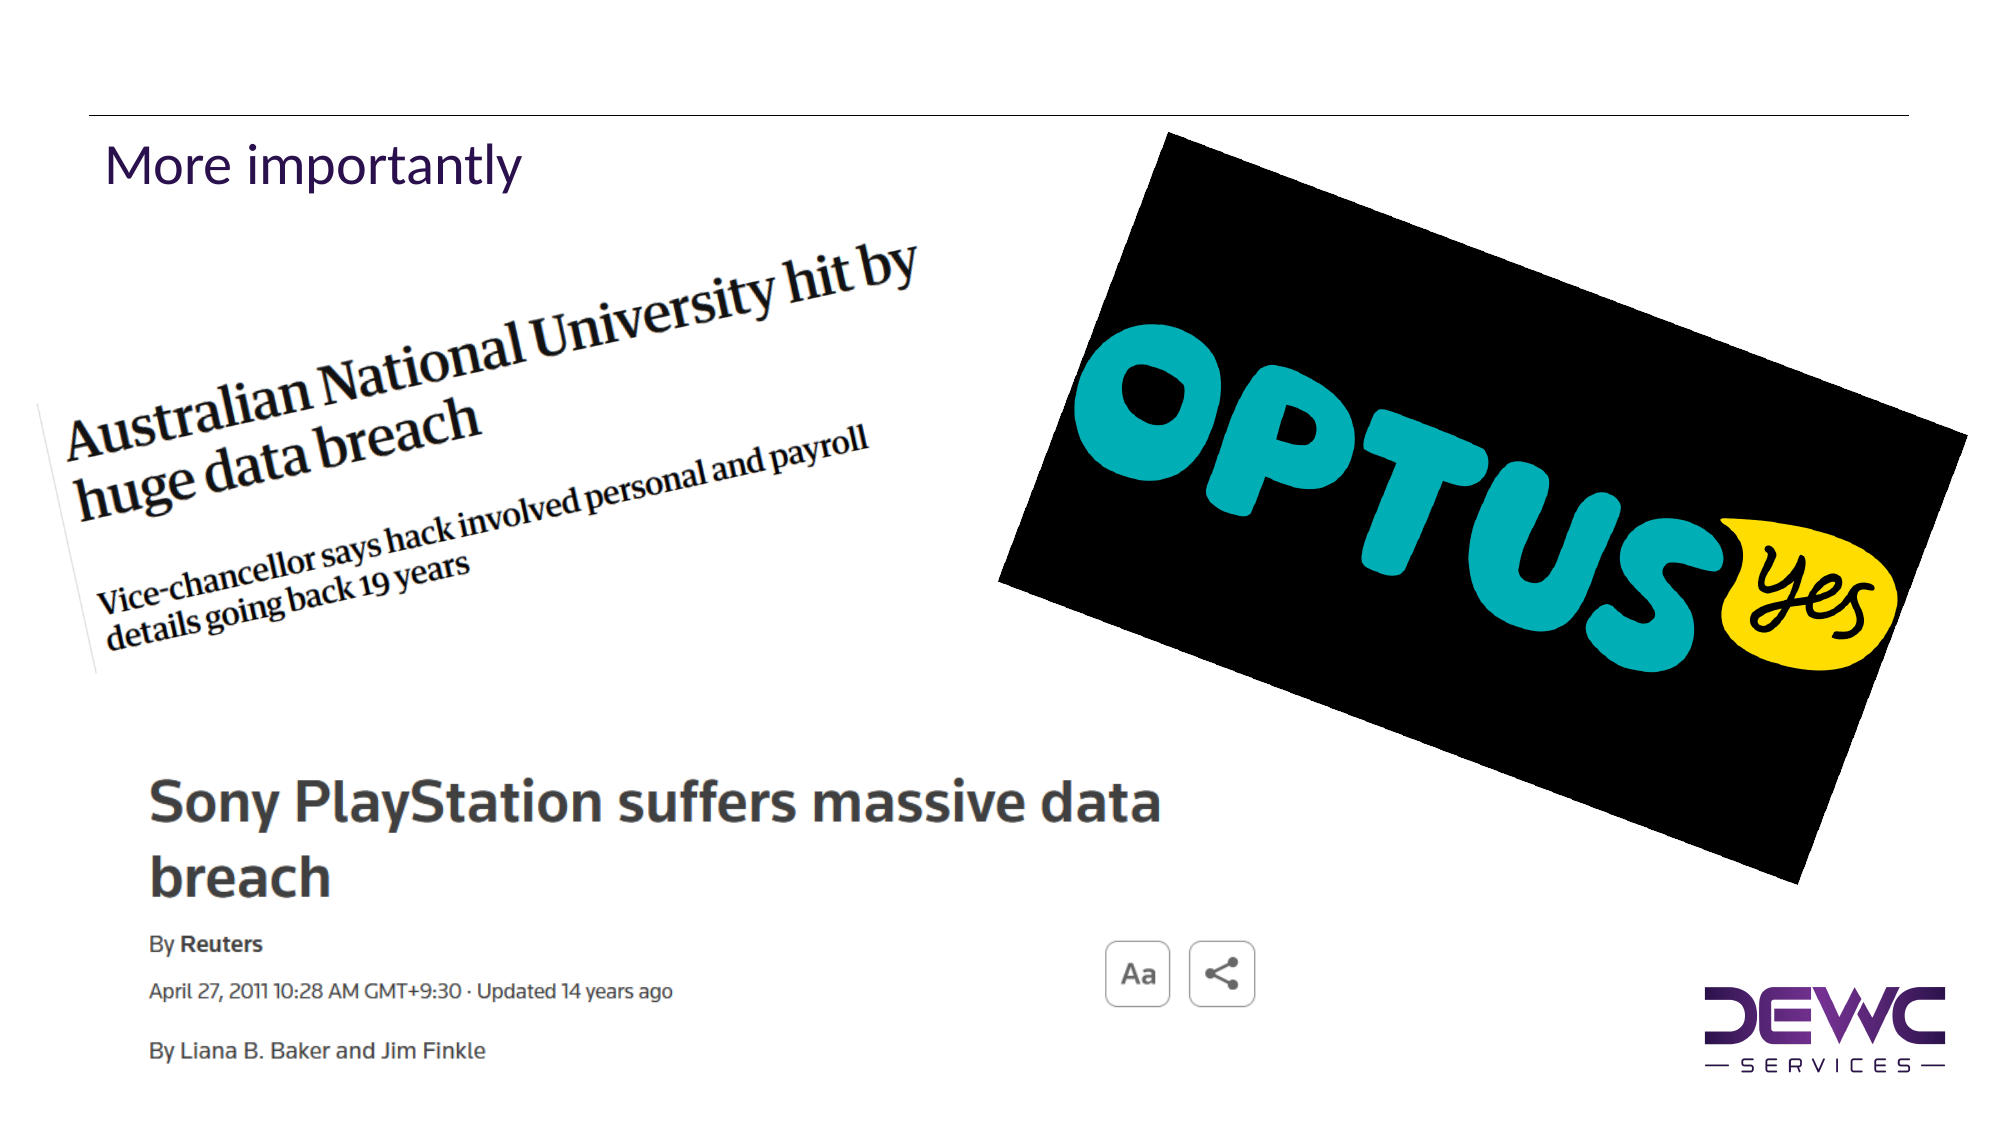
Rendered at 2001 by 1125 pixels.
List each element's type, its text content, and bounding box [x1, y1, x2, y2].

picture [99, 759, 1298, 1076]
picture [34, 209, 985, 673]
text_box More importantly [89, 118, 1761, 204]
picture [1682, 928, 1968, 1125]
picture [999, 133, 1967, 884]
